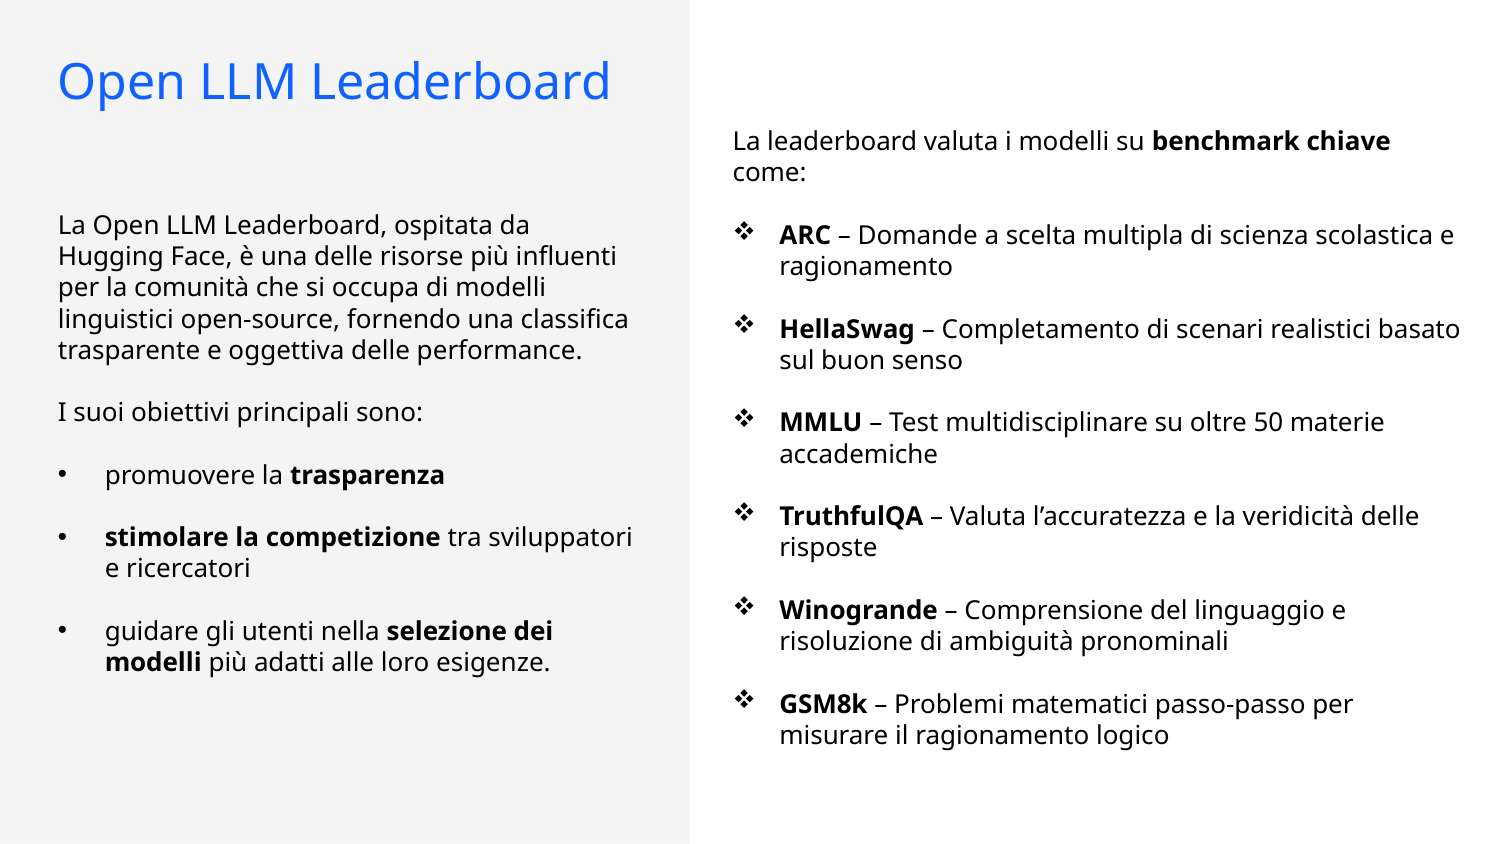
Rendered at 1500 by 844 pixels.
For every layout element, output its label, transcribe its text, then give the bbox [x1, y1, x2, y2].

text_box La Open LLM Leaderboard, ospitata da Hugging Face, è una delle risorse più influenti per la comunità che si occupa di modelli linguistici open-source, fornendo una classifica trasparente e oggettiva delle performance. I suoi obiettivi principali sono: promuovere la trasparenza stimolare la competizione tra sviluppatori e ricercatori guidare gli utenti nella selezione dei modelli più adatti alle loro esigenze. [57, 208, 636, 771]
text_box Open LLM Leaderboard [57, 49, 718, 110]
text_box [0, 0, 690, 844]
text_box La leaderboard valuta i modelli su benchmark chiave come: ARC – Domande a scelta multipla di scienza scolastica e ragionamento HellaSwag – Completamento di scenari realistici basato sul buon senso MMLU – Test multidisciplinare su oltre 50 materie accademiche TruthfulQA – Valuta l’accuratezza e la veridicità delle risposte Winogrande – Comprensione del linguaggio e risoluzione di ambiguità pronominali GSM8k – Problemi matematici passo-passo per misurare il ragionamento logico [717, 117, 1484, 757]
